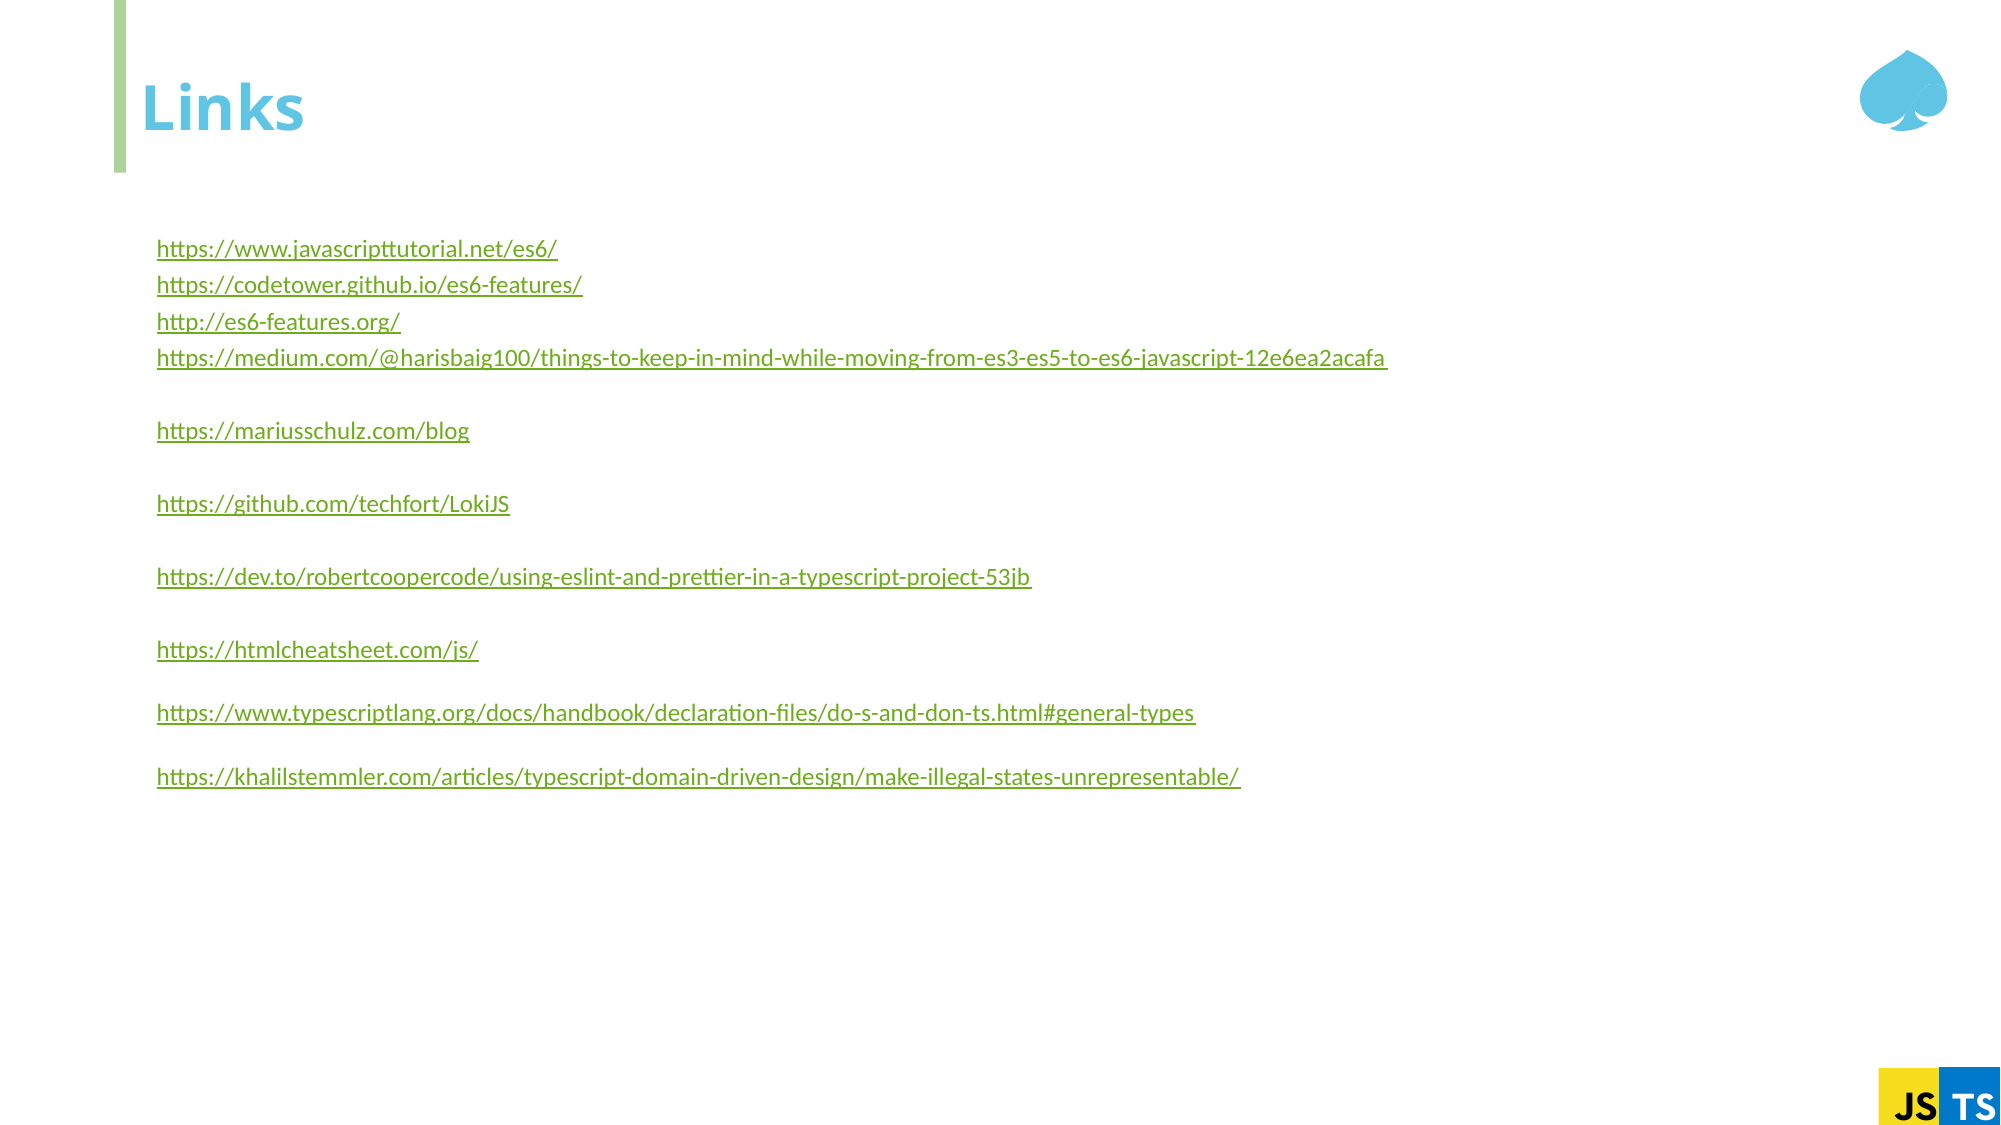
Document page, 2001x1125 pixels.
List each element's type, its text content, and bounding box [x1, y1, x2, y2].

list https://www.javascripttutorial.net/es6/ https://codetower.github.io/es6-features/ http://es6-features.org/ https://medium.com/@harisbaig100/things-to-keep-in-mind-while-moving-from-es3-es5-to-es6-javascript-12e6ea2acafa https://mariusschulz.com/blog https://github.com/techfort/LokiJS https://dev.to/robertcoopercode/using-eslint-and-prettier-in-a-typescript-project-53jb https://htmlcheatsheet.com/js/ https://www.typescriptlang.org/docs/handbook/declaration-files/do-s-and-don-ts.html#general-types https://khalilstemmler.com/articles/typescript-domain-driven-design/make-illegal-states-unrepresentable/ [141, 218, 1891, 1099]
title Links [140, 60, 977, 143]
picture [1878, 1067, 2000, 1125]
